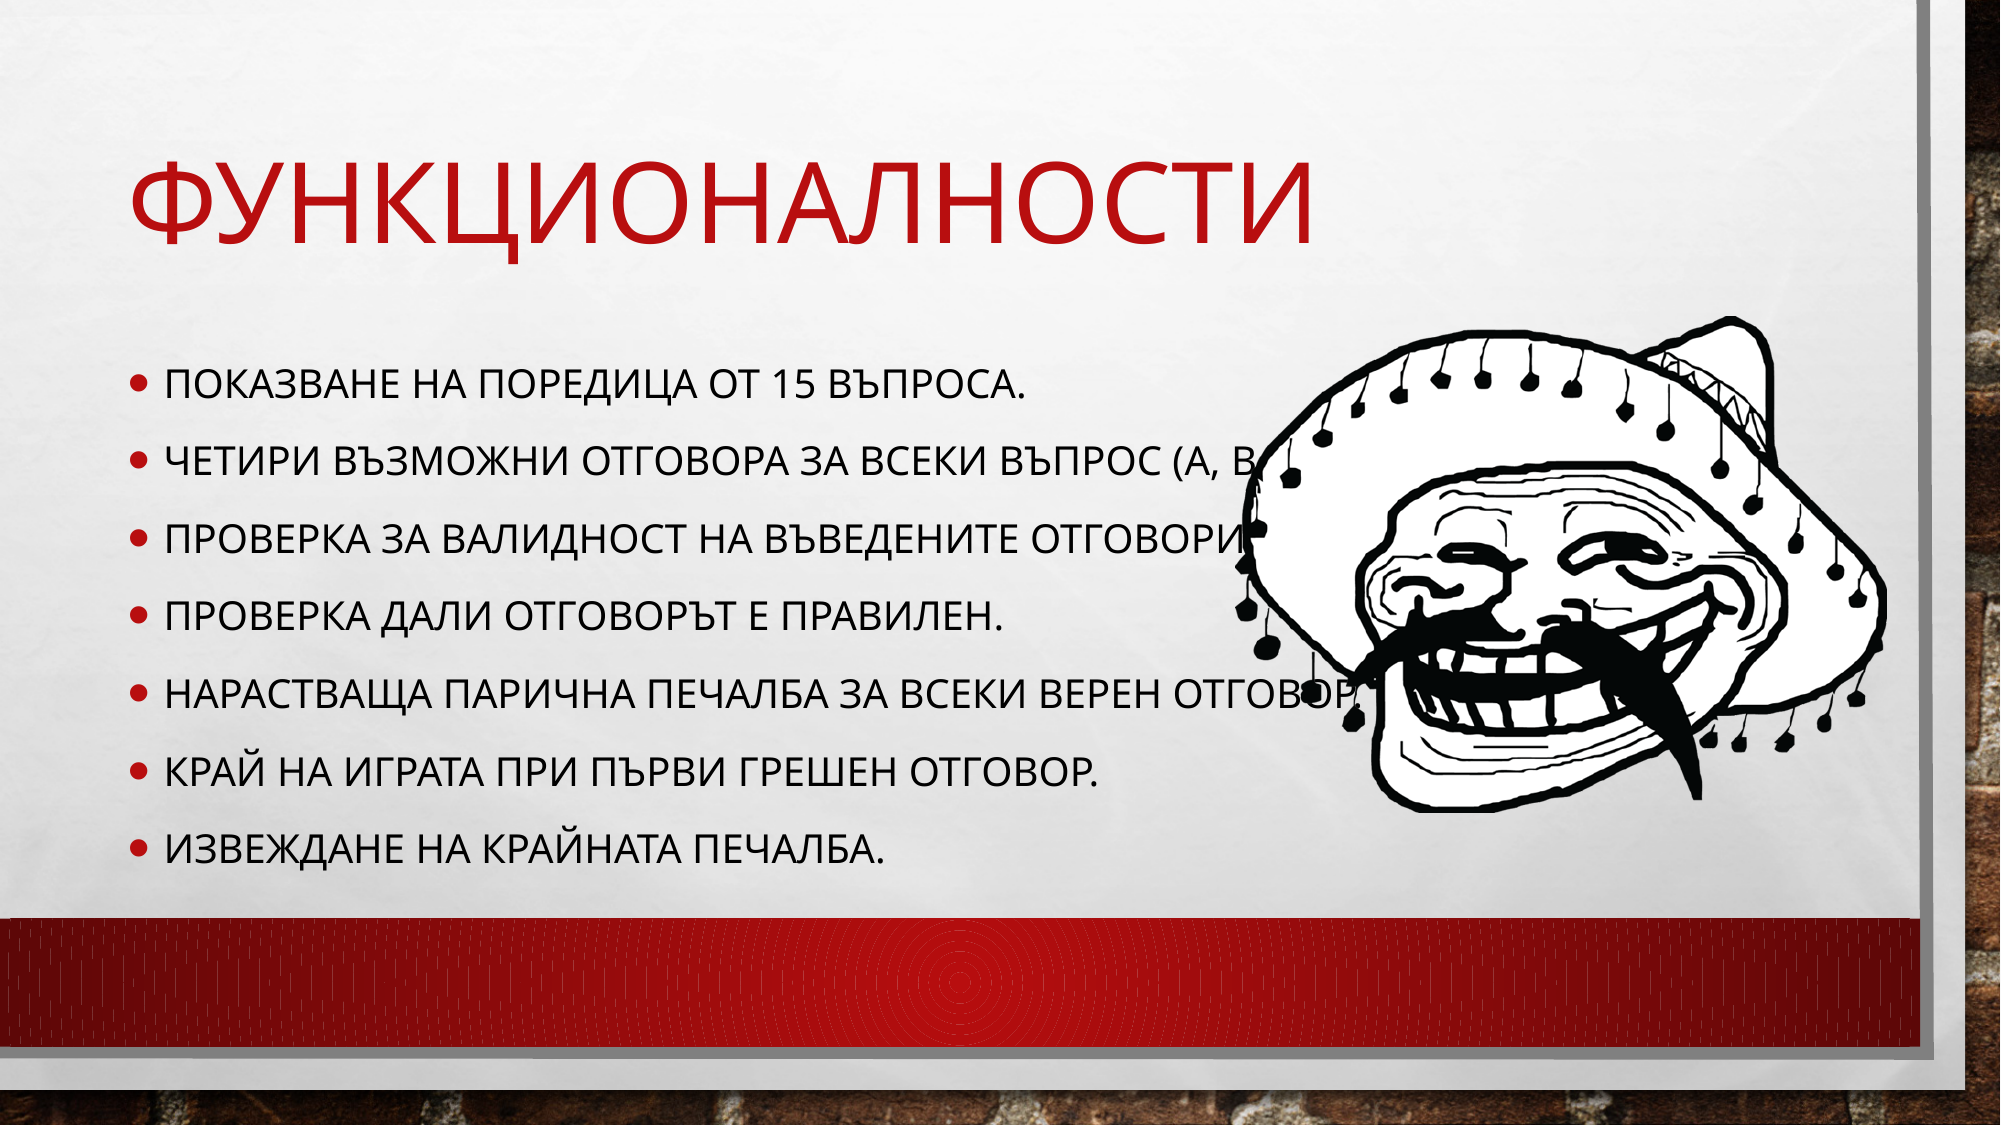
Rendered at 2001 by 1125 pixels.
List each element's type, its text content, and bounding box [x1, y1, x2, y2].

title Функционалности [112, 112, 1818, 302]
picture [1235, 315, 1887, 813]
list Показване на поредица от 15 въпроса. Четири възможни отговора за всеки въпрос (A, B, C, D). Проверка за валидност на въведените отговори. Проверка дали отговорът е правилен. Нарастваща парична печалба за всеки верен отговор. Край на играта при първи грешен отговор. Извеждане на крайната печалба. [112, 338, 1818, 882]
picture [0, 0, 2000, 1125]
